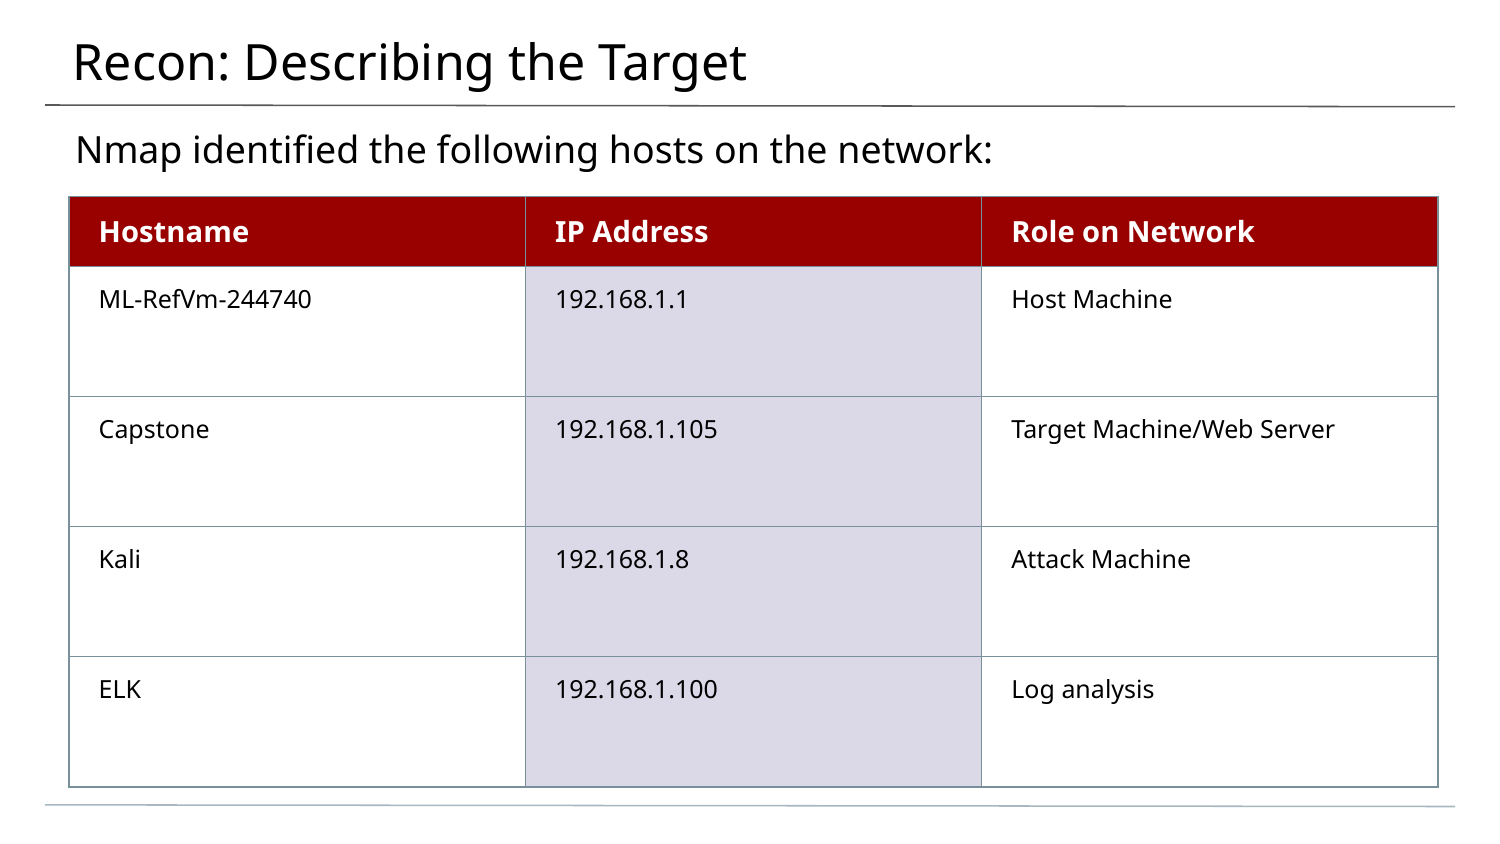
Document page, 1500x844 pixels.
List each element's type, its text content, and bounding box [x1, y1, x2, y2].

table_cell Attack Machine [982, 527, 1437, 656]
table_cell 192.168.1.1 [526, 267, 981, 396]
table_header Role on Network [982, 197, 1437, 266]
table_cell ML-RefVm-244740 [70, 267, 525, 396]
table_cell Host Machine [982, 267, 1437, 396]
table_cell Kali [70, 527, 525, 656]
table_cell 192.168.1.100 [526, 657, 981, 786]
subtitle Nmap identified the following hosts on the network: [0, 110, 1500, 171]
title Recon: Describing the Target [0, 0, 1500, 88]
table_header IP Address [526, 197, 981, 266]
table_cell 192.168.1.8 [526, 527, 981, 656]
table_cell ELK [70, 657, 525, 786]
table_cell Target Machine/Web Server [982, 397, 1437, 526]
table_cell Log analysis [982, 657, 1437, 786]
table_header Hostname [70, 197, 525, 266]
table_cell Capstone [70, 397, 525, 526]
table_cell 192.168.1.105 [526, 397, 981, 526]
